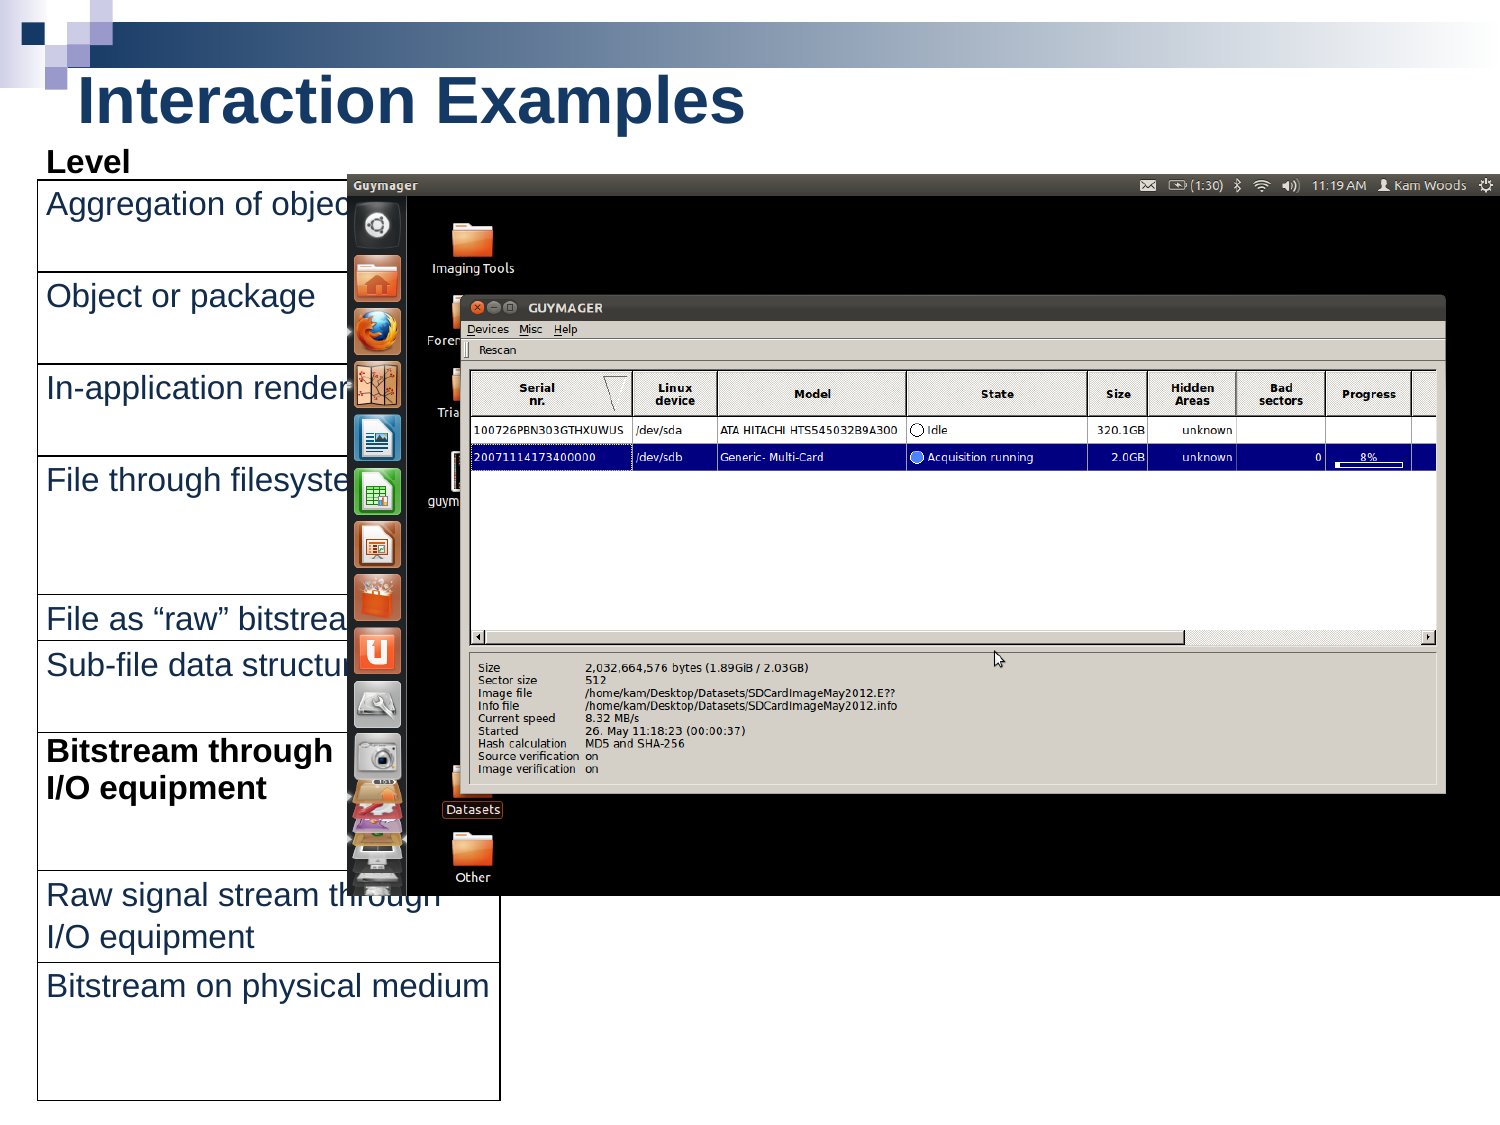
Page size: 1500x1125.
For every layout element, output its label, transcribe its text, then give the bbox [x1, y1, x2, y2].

table_cell File as “raw” bitstream [38, 595, 342, 640]
picture [347, 174, 1500, 896]
table_cell Raw signal stream through I/O equipment [38, 871, 499, 962]
table_cell In-application rendering [38, 365, 342, 455]
table_cell Sub-file data structure [38, 641, 342, 732]
text_box Interaction Examples [62, 49, 763, 145]
table_cell Bitstream through I/O equipment [38, 733, 342, 870]
table_cell Object or package [38, 273, 342, 363]
table_cell Bitstream on physical medium [38, 963, 499, 1100]
table_cell Aggregation of objects [38, 181, 342, 271]
table_cell File through filesystem [38, 457, 342, 594]
table_header Level [38, 134, 500, 179]
